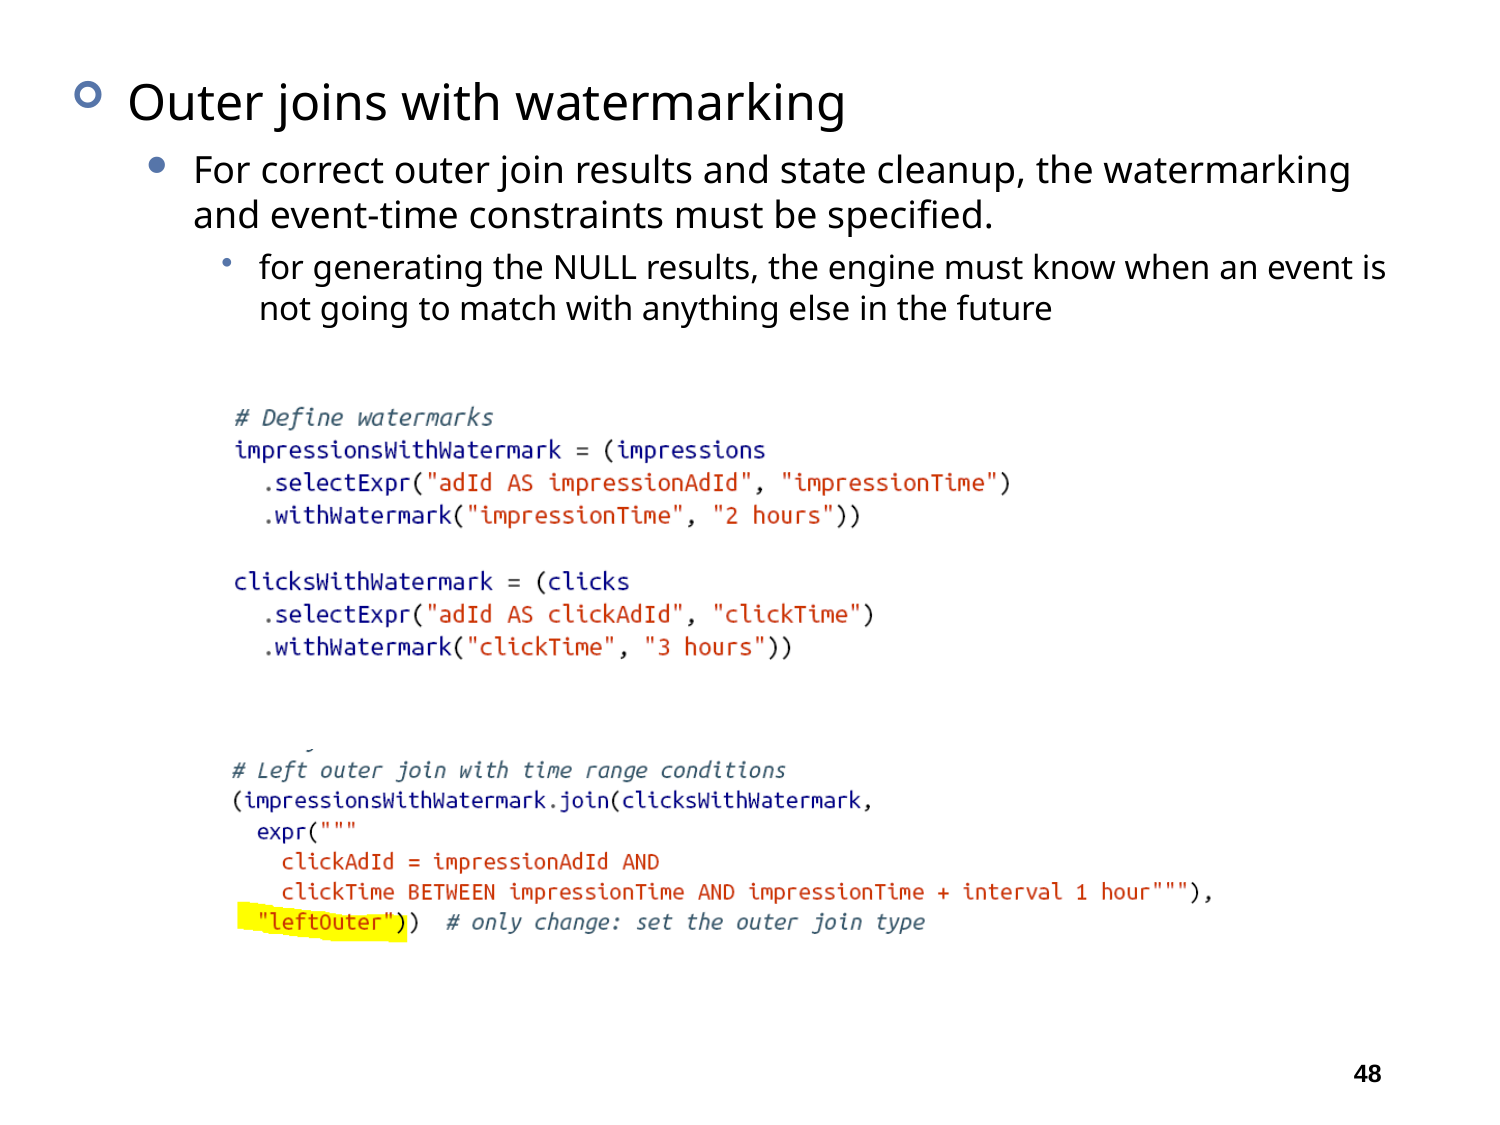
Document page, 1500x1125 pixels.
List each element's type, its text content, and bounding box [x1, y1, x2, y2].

picture [224, 399, 1038, 679]
list Outer joins with watermarking For correct outer join results and state cleanup, the watermarking and event-time constraints must be specified. for generating the NULL results, the engine must know when an event is not going to match with anything else in the future [56, 62, 1444, 901]
picture [224, 749, 1225, 961]
slide_number 48 [1059, 1042, 1397, 1103]
